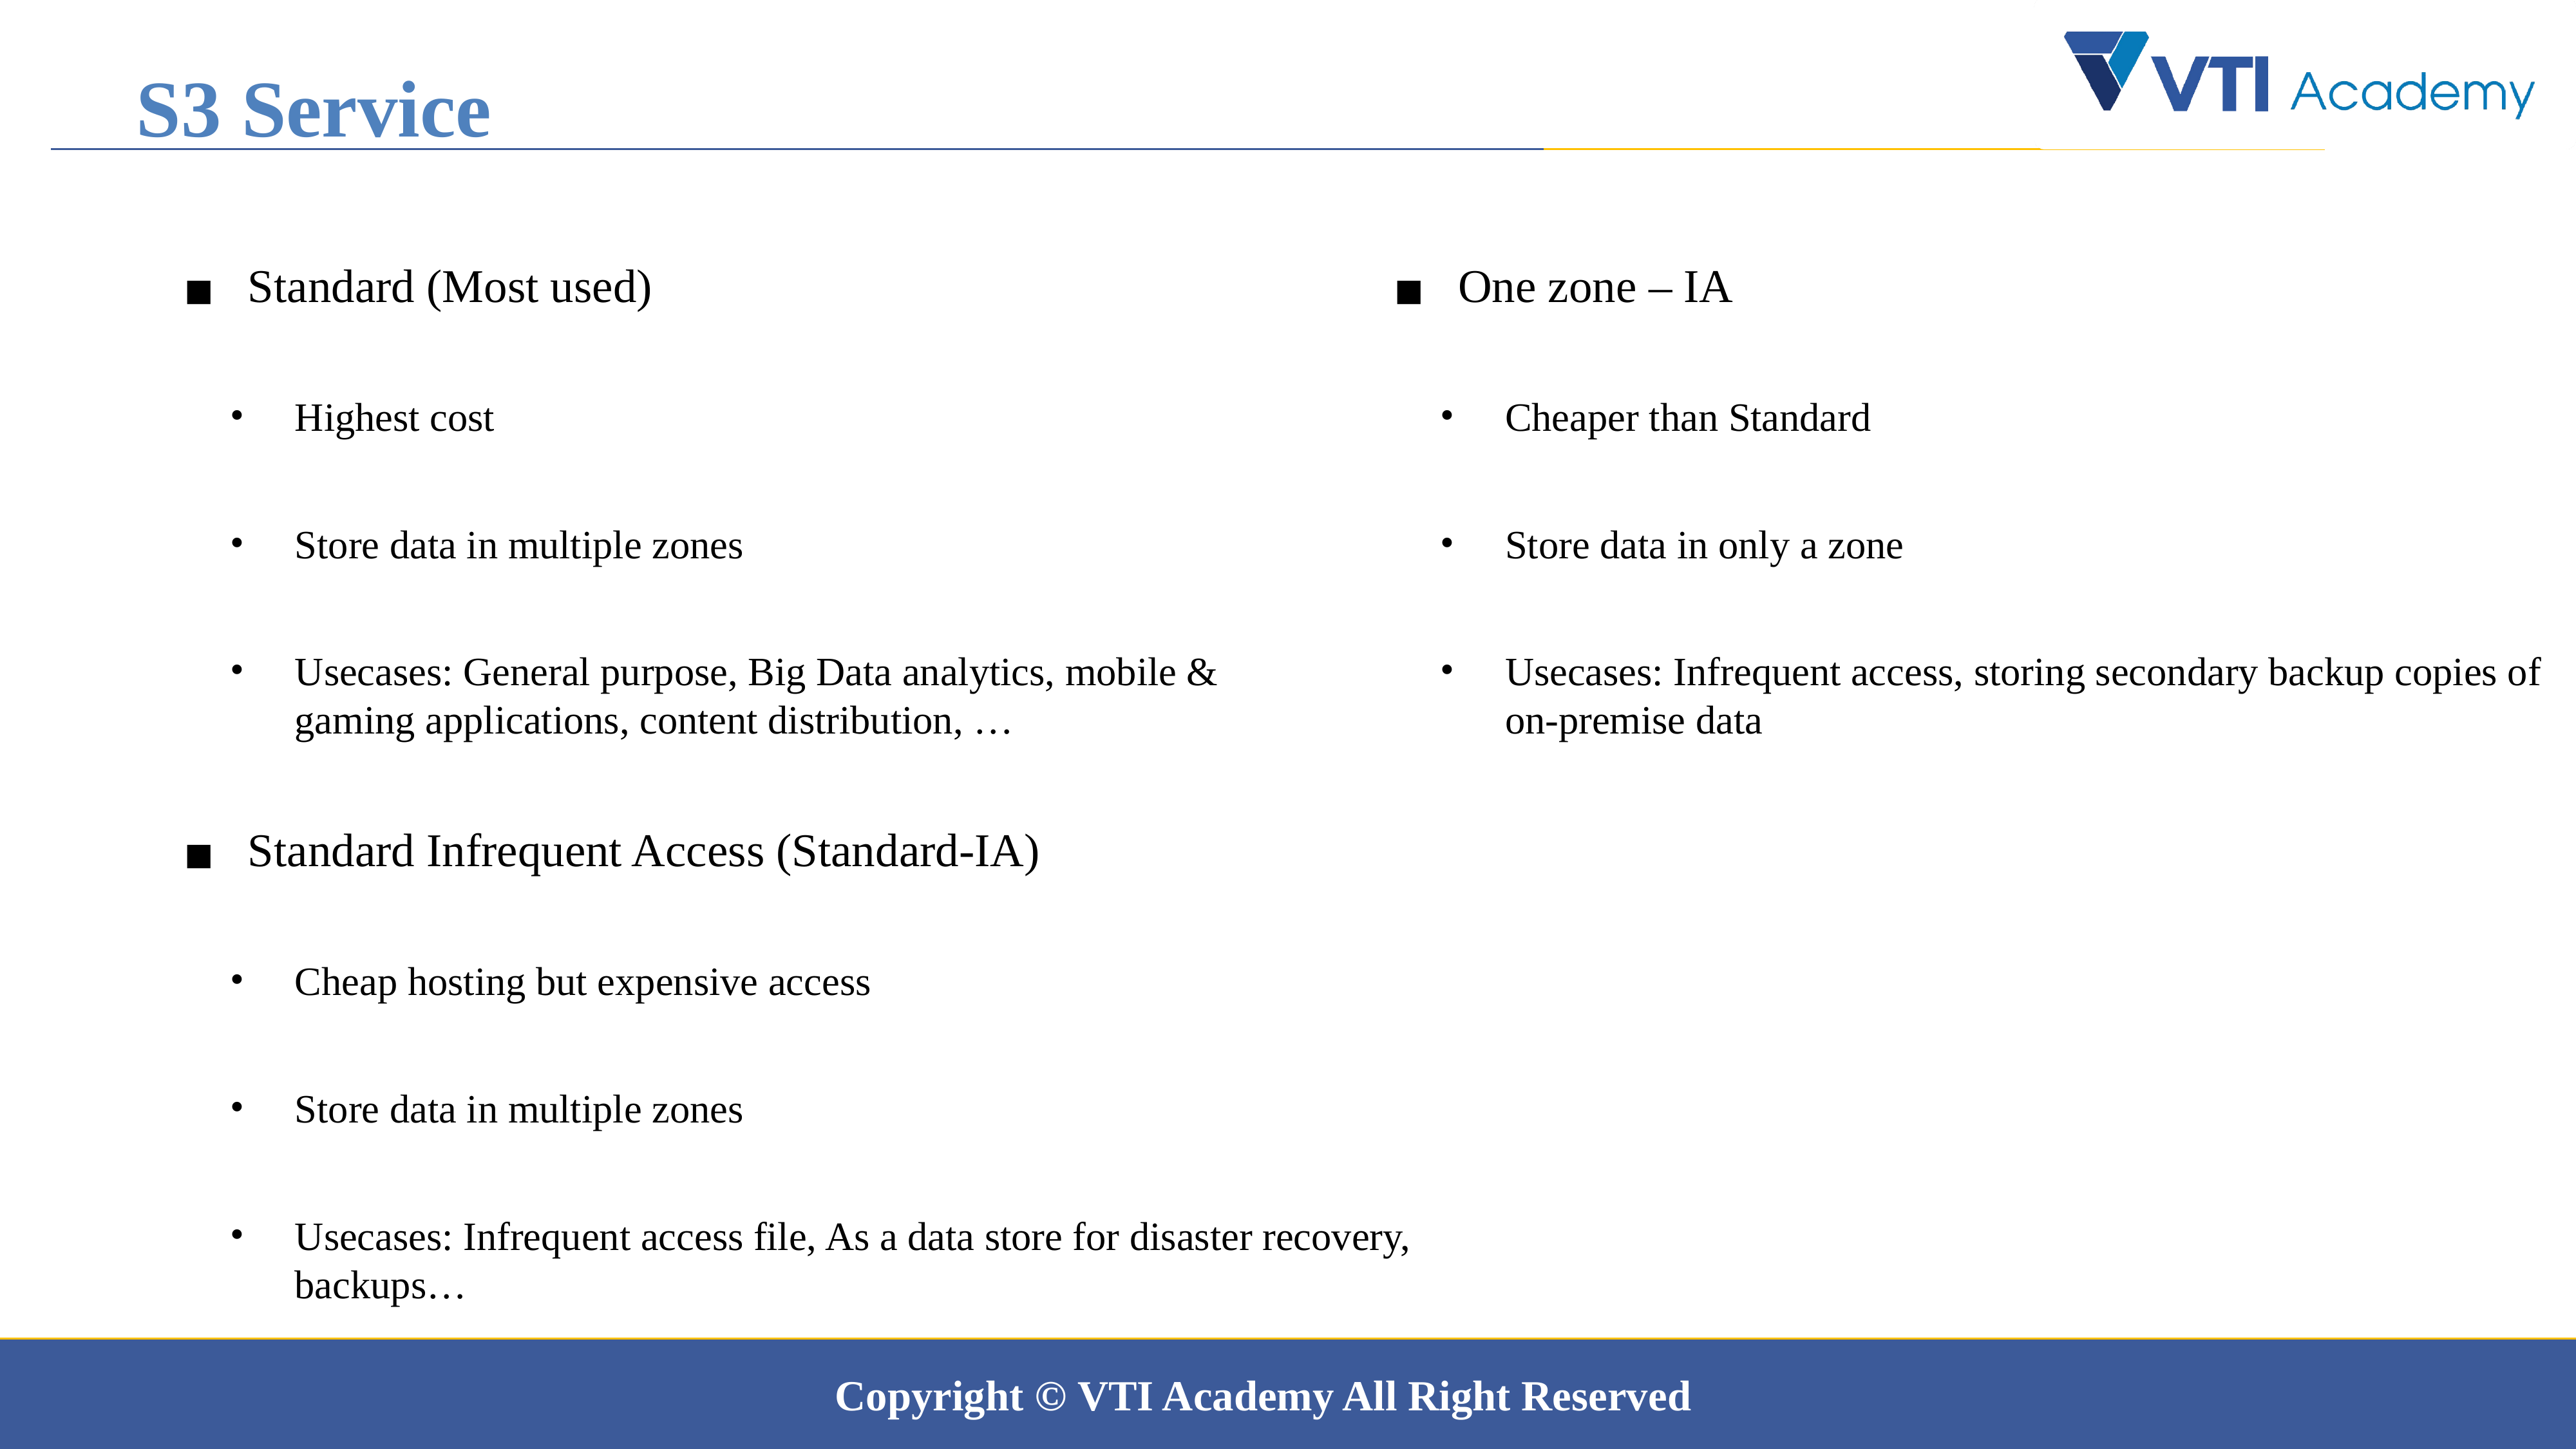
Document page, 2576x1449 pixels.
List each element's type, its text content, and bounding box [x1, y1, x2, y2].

text_box Standard Infrequent Access (Standard-IA) Cheap hosting but expensive access Store data in multiple zones Usecases: Infrequent access file, As a data store for disaster recovery, backups… [126, 814, 1423, 1325]
text_box One zone – IA Cheaper than Standard Store data in only a zone Usecases: Infrequent access, storing secondary backup copies of on-premise data [1337, 250, 2559, 1103]
picture [2034, 0, 2576, 149]
text_box S3 Service [126, 60, 640, 149]
text_box Standard (Most used) Highest cost Store data in multiple zones Usecases: General purpose, Big Data analytics, mobile & gaming applications, content distribution, … [126, 250, 1261, 794]
